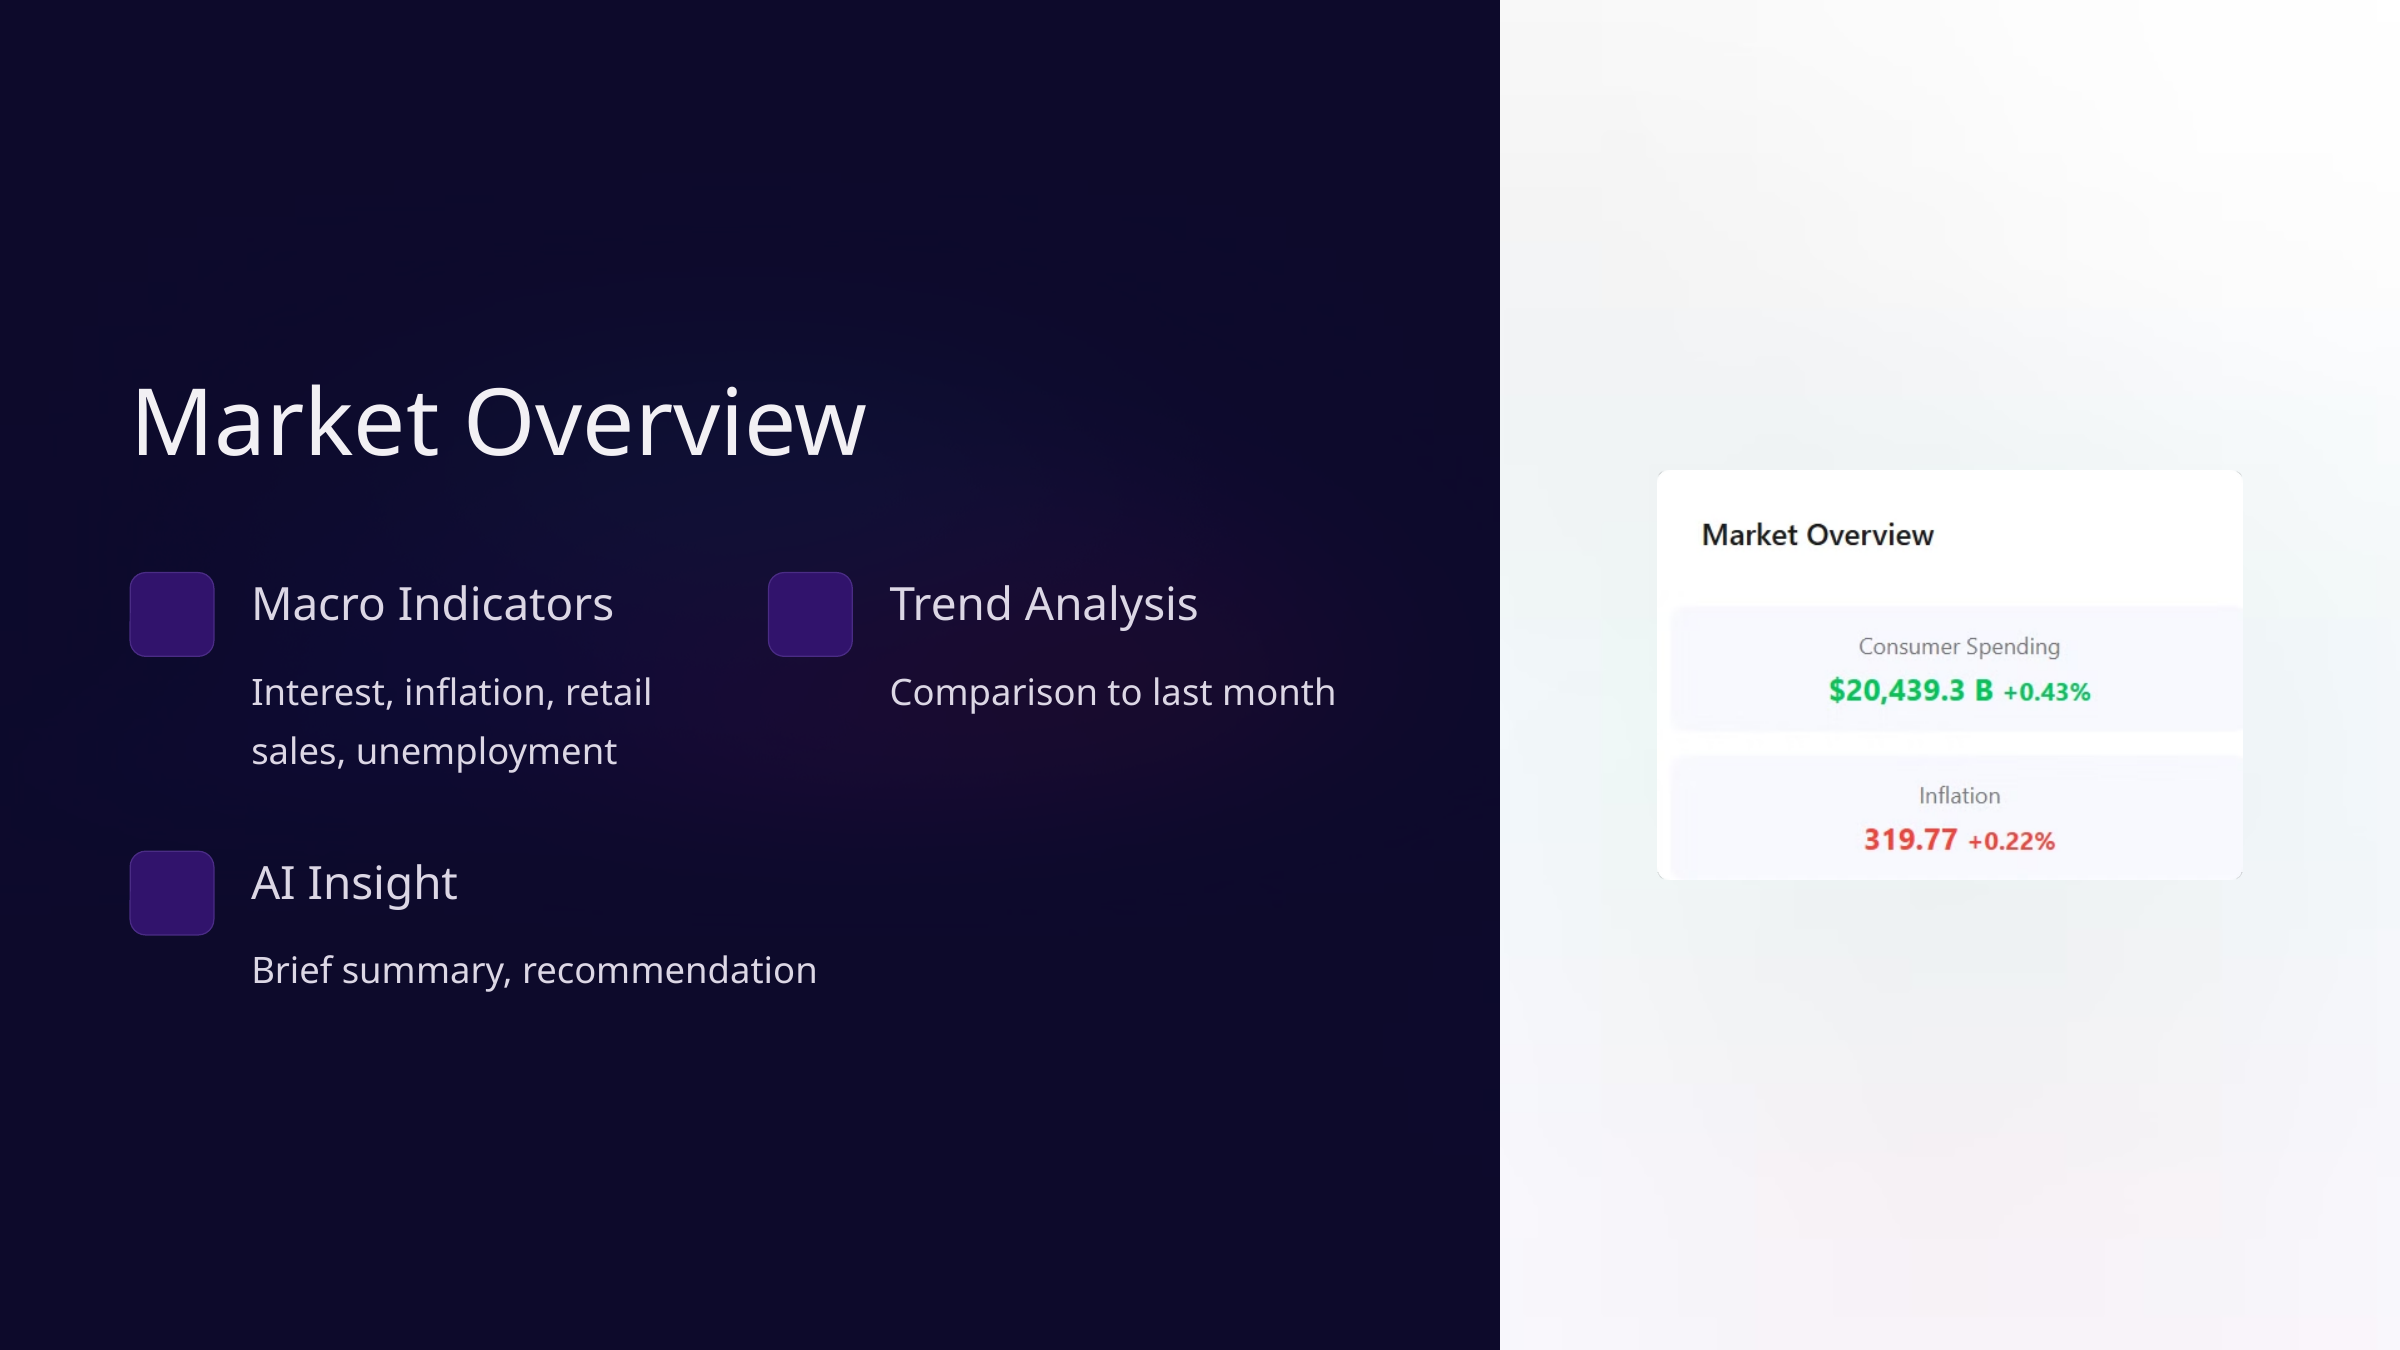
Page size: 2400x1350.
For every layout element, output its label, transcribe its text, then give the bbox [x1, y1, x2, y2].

text_box [130, 851, 214, 935]
picture [1499, 0, 2400, 1350]
text_box Trend Analysis [889, 572, 1355, 631]
text_box Macro Indicators [251, 572, 717, 631]
text_box Comparison to last month [889, 653, 1370, 713]
text_box [768, 572, 853, 657]
text_box Brief summary, recommendation [251, 931, 1370, 992]
text_box [130, 572, 214, 657]
text_box Interest, inflation, retail sales, unemployment [251, 653, 732, 773]
text_box AI Insight [251, 851, 717, 910]
text_box Market Overview [130, 358, 1061, 475]
